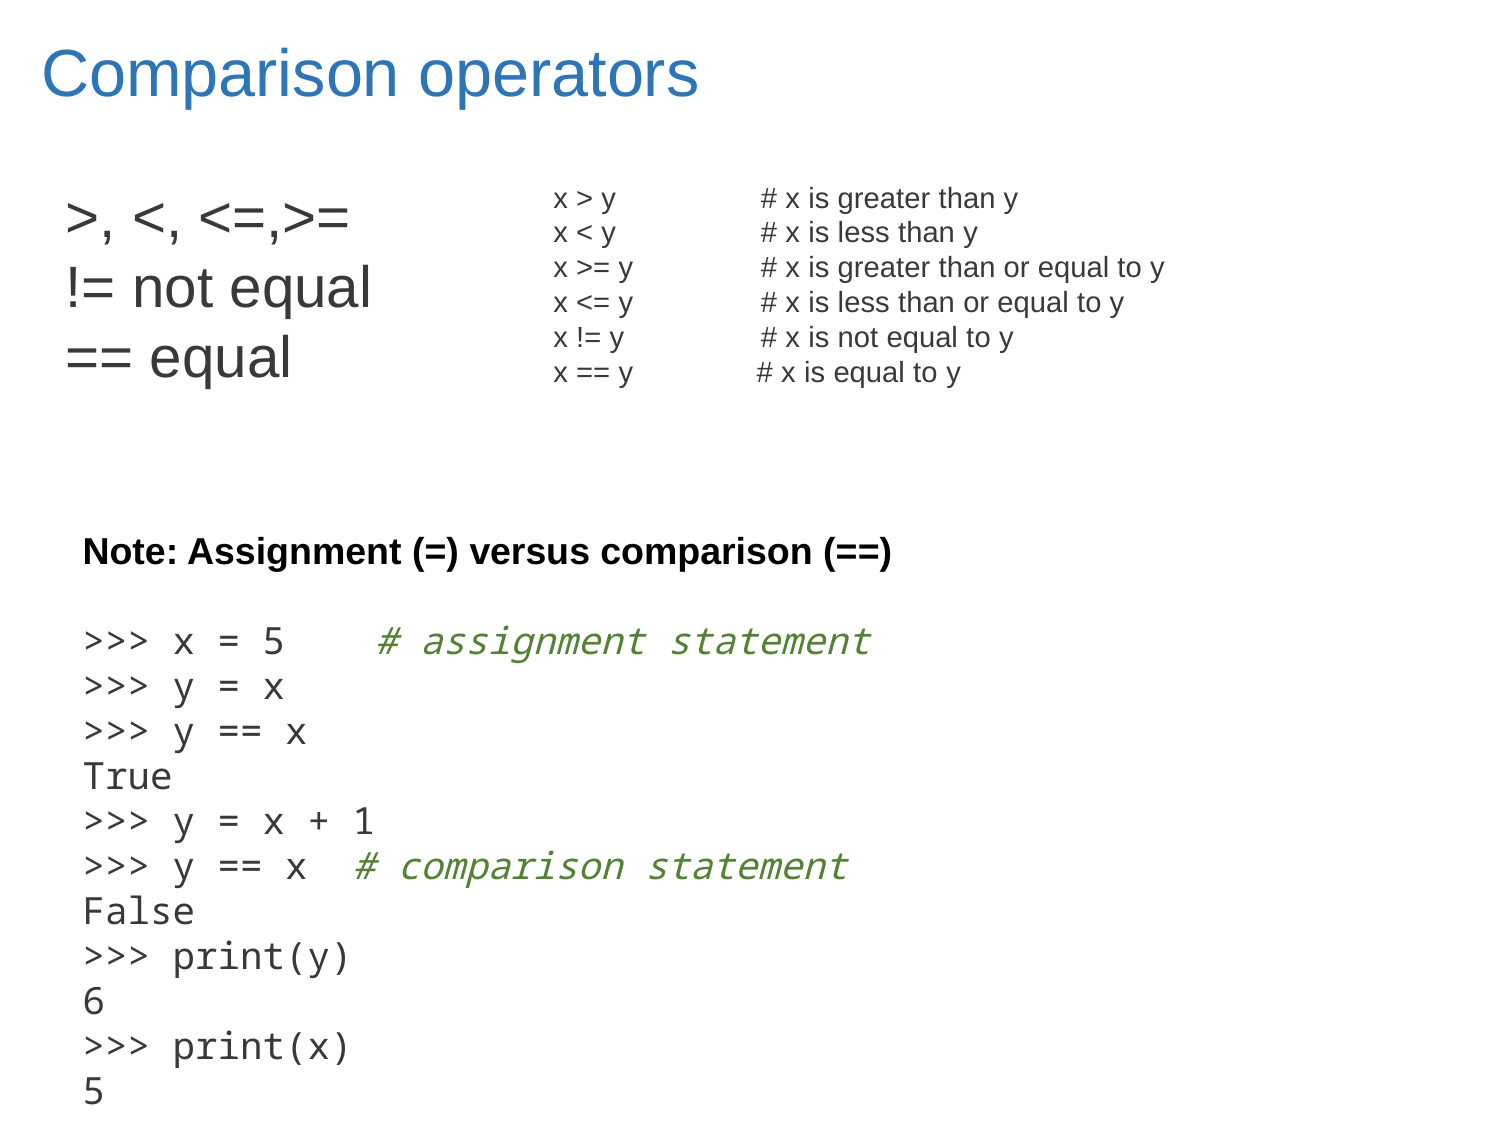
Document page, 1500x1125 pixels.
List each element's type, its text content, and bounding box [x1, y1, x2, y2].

text_box x > y # x is greater than y x < y # x is less than y x >= y # x is greater than or equal to y x <= y # x is less than or equal to y x != y # x is not equal to y x == y # x is equal to y [538, 171, 1214, 396]
text_box Note: Assignment (=) versus comparison (==) >>> x = 5 # assignment statement >>> y = x >>> y == x True >>> y = x + 1 >>> y == x # comparison statement False >>> print(y) 6 >>> print(x) 5 [67, 520, 908, 1120]
text_box >, <, <=,>= != not equal == equal [51, 171, 664, 397]
title Comparison operators [26, 32, 1339, 108]
